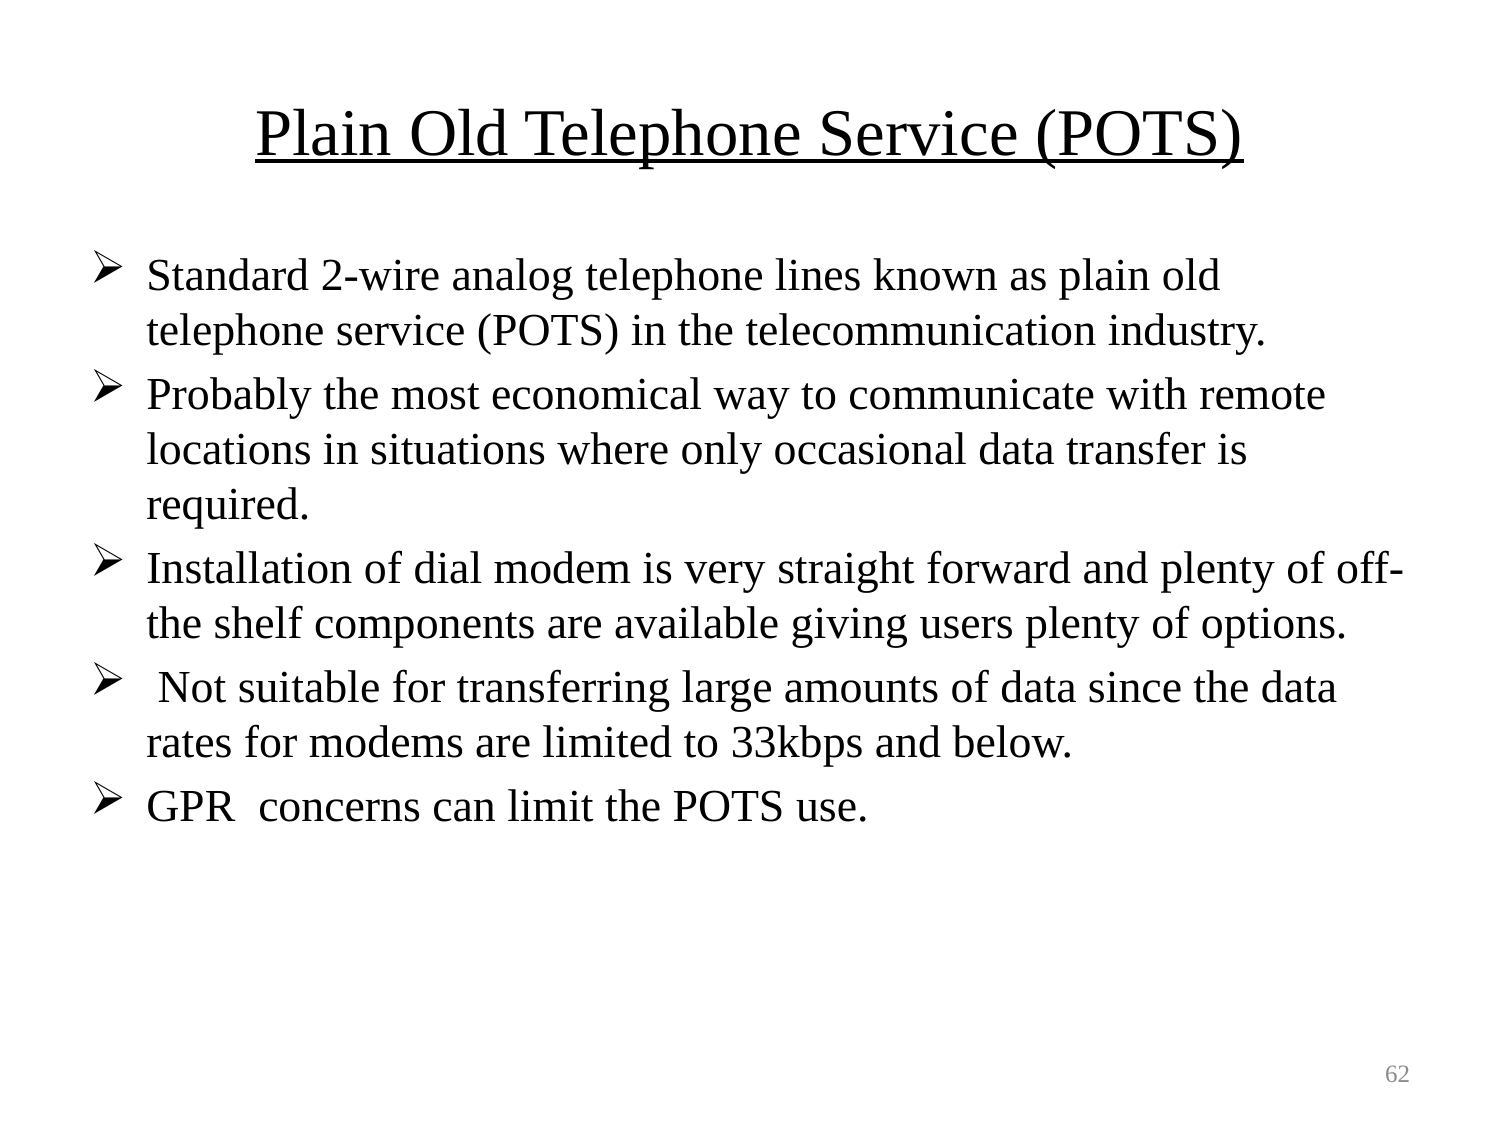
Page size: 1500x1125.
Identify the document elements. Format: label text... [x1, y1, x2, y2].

slide_number 62 [1074, 1042, 1425, 1103]
list Standard 2-wire analog telephone lines known as plain old telephone service (POTS) in the telecommunication industry. Probably the most economical way to communicate with remote locations in situations where only occasional data transfer is required. Installation of dial modem is very straight forward and plenty of off-the shelf components are available giving users plenty of options. Not suitable for transferring large amounts of data since the data rates for modems are limited to 33kbps and below. GPR concerns can limit the POTS use. [75, 237, 1425, 1005]
title Plain Old Telephone Service (POTS) [75, 45, 1425, 213]
